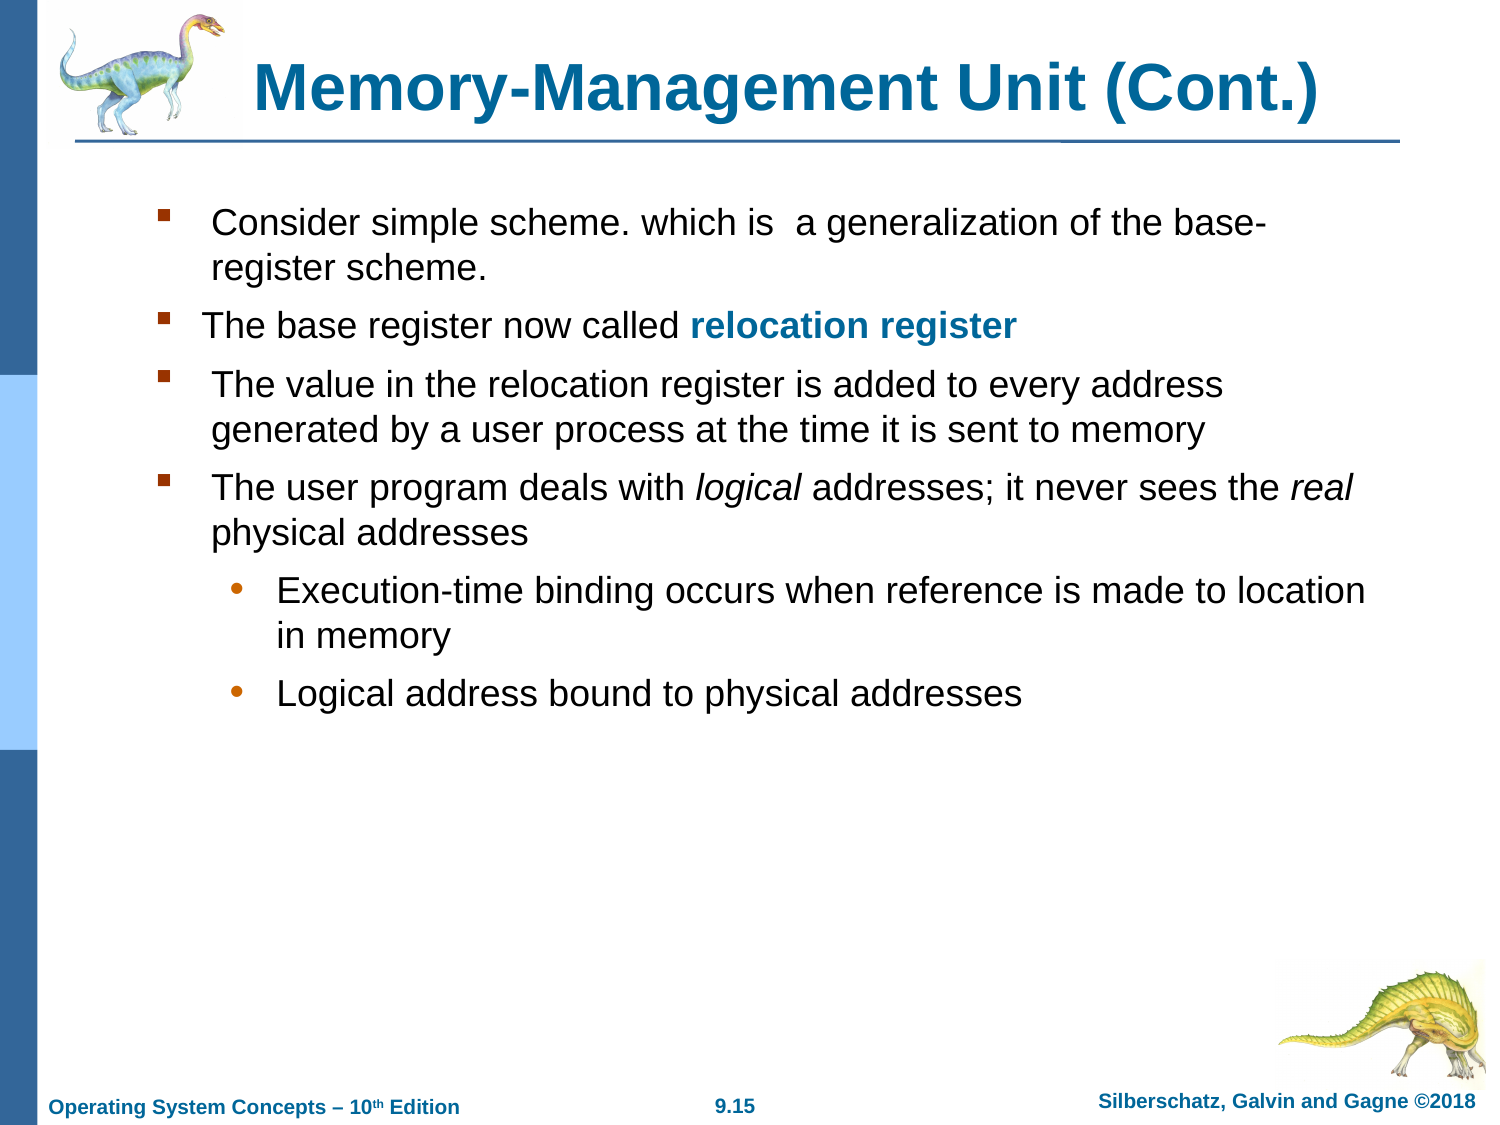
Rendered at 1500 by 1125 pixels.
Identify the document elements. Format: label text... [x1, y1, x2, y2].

picture [1275, 959, 1486, 1090]
list Consider simple scheme. which is a generalization of the base-register scheme. The base register now called relocation register The value in the relocation register is added to every address generated by a user process at the time it is sent to memory The user program deals with logical addresses; it never sees the real physical addresses Execution-time binding occurs when reference is made to location in memory Logical address bound to physical addresses [139, 190, 1392, 927]
title Memory-Management Unit (Cont.) [144, 36, 1431, 132]
picture [46, 0, 243, 149]
